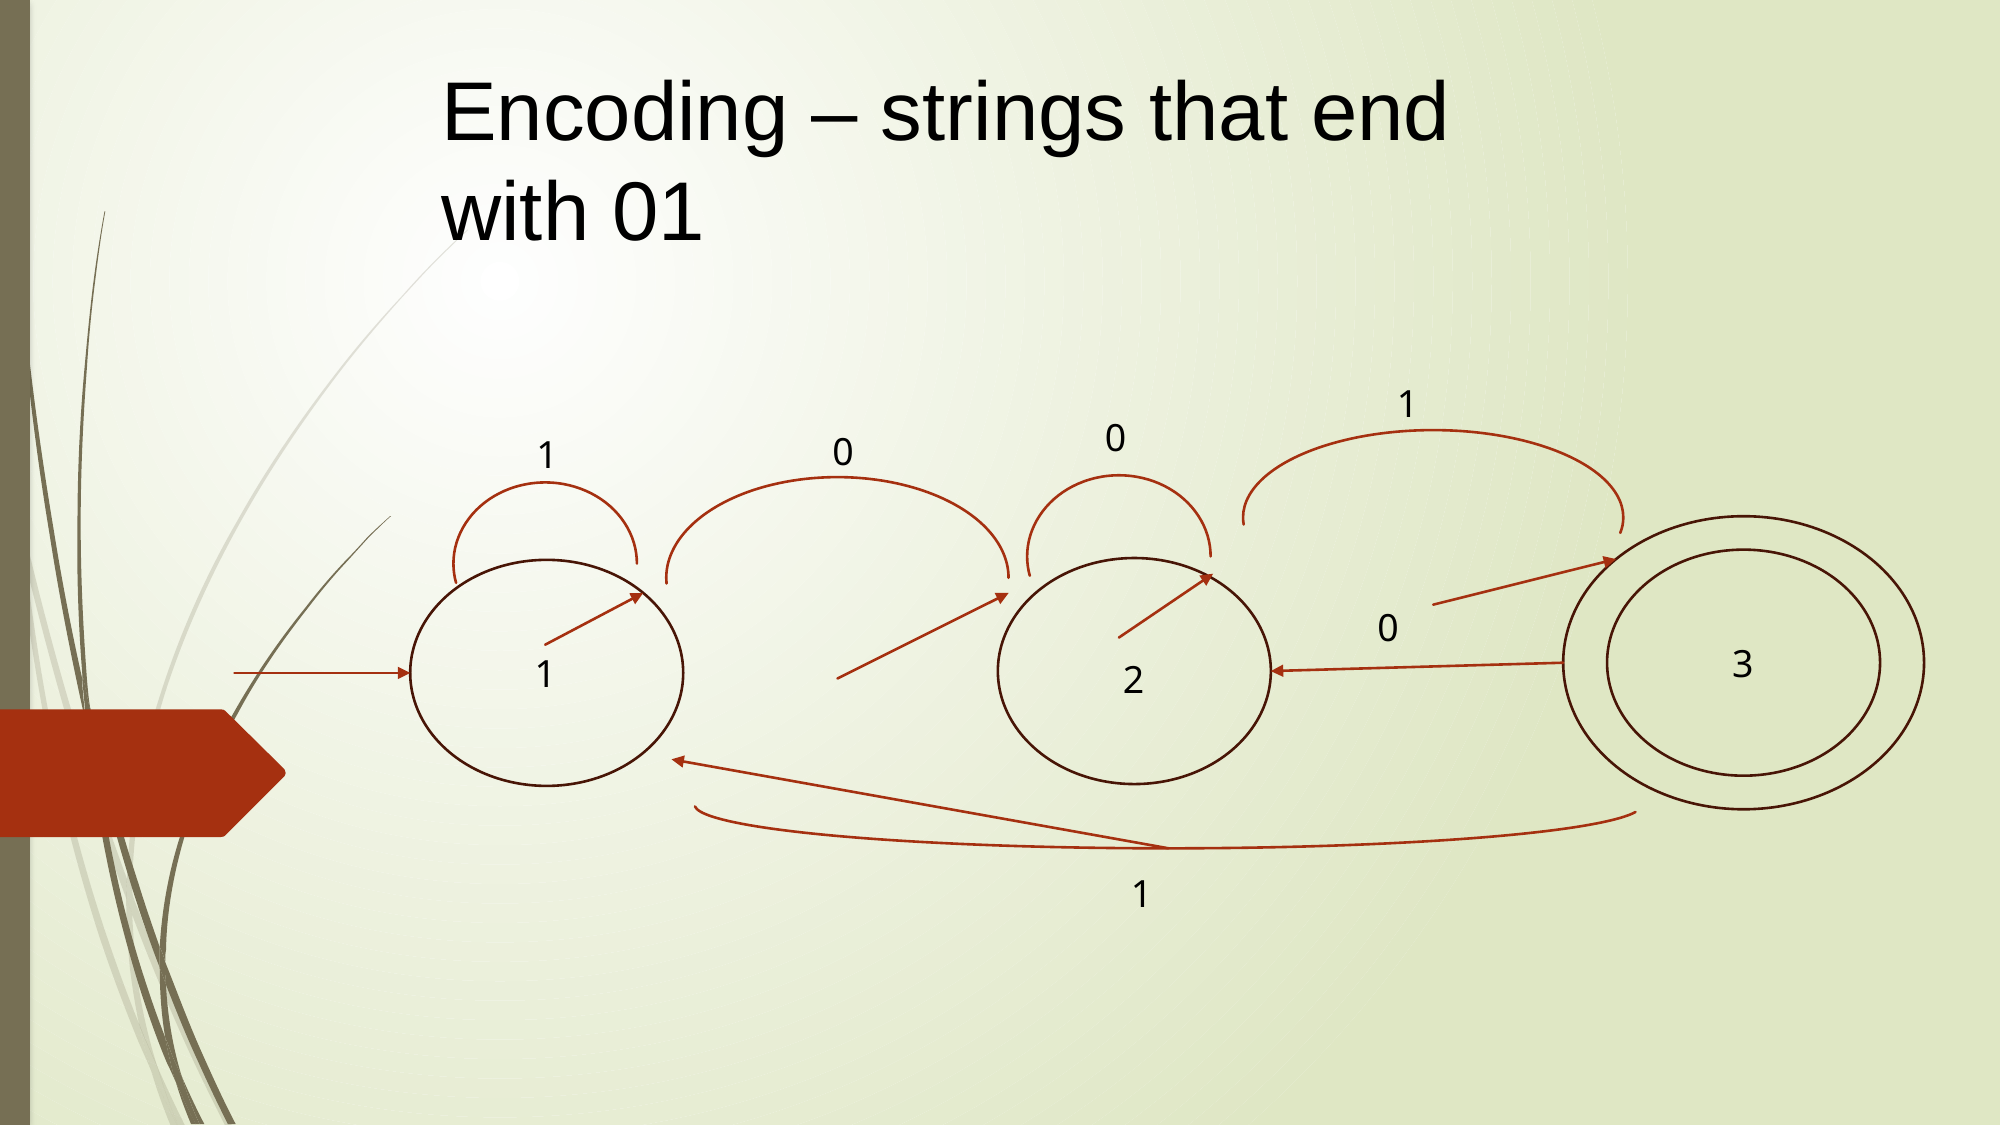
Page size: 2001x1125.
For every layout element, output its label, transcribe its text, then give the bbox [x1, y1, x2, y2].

text_box [940, 804, 1637, 850]
text_box 1 [521, 423, 571, 484]
text_box [664, 476, 1010, 585]
text_box 0 [1090, 406, 1140, 467]
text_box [671, 759, 696, 807]
text_box [452, 483, 639, 585]
text_box [996, 557, 1272, 786]
text_box 0 [817, 420, 867, 481]
text_box [697, 805, 1165, 850]
text_box 3 [1717, 632, 1770, 693]
text_box 1 [519, 642, 571, 703]
text_box [1561, 514, 1926, 811]
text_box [636, 563, 644, 594]
text_box 2 [1108, 648, 1159, 709]
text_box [1270, 662, 1564, 672]
text_box 0 [1362, 596, 1460, 657]
text_box 1 [1116, 862, 1213, 923]
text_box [1615, 532, 1621, 560]
text_box [408, 564, 685, 788]
text_box [1025, 473, 1212, 577]
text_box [1210, 556, 1214, 574]
text_box [1241, 429, 1625, 534]
text_box 1 [1382, 372, 1460, 433]
text_box Encoding – strings that end with 01 [426, 49, 1495, 265]
